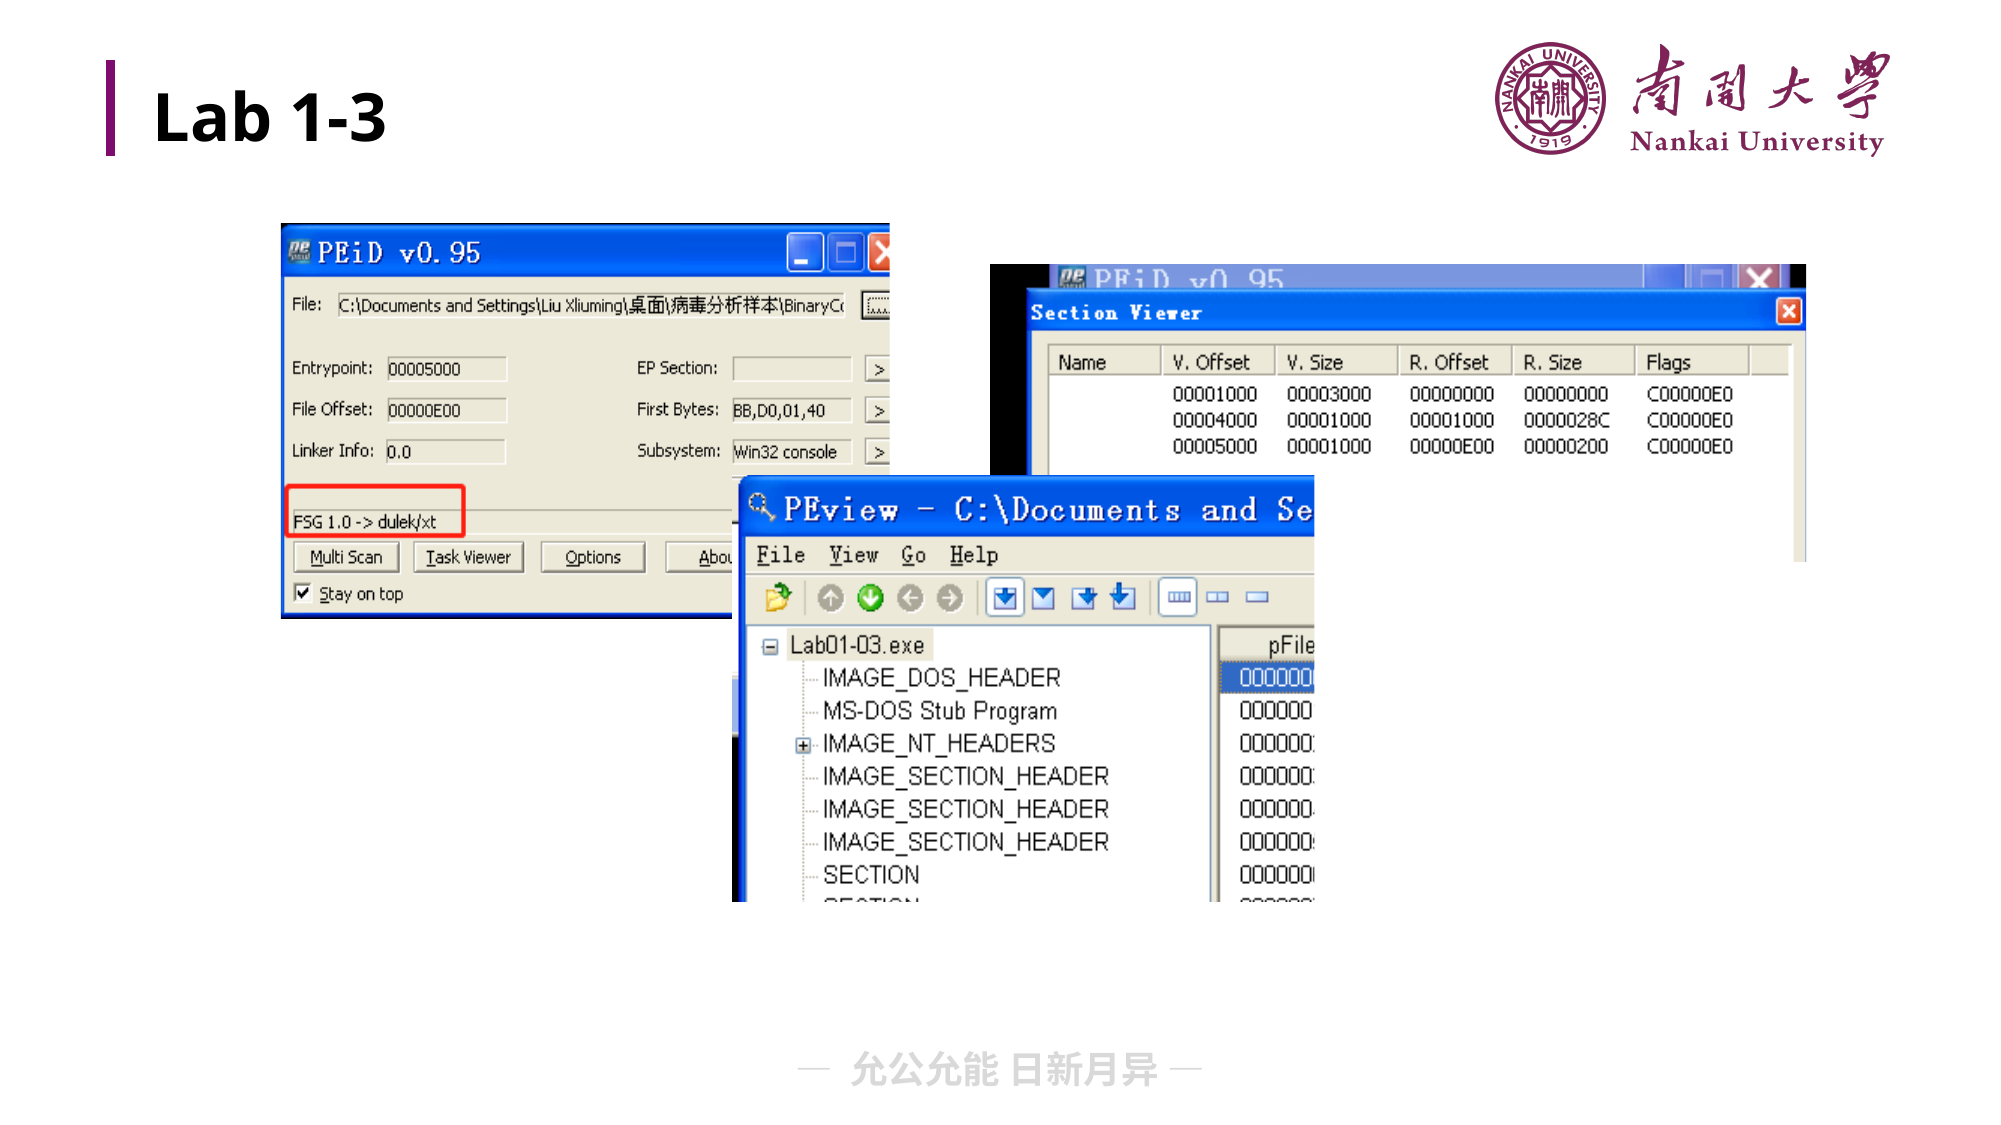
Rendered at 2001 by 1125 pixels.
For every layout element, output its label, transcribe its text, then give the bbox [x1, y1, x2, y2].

picture [280, 223, 1807, 902]
picture [1495, 42, 1890, 157]
title Lab 1-3 [137, 48, 1000, 191]
